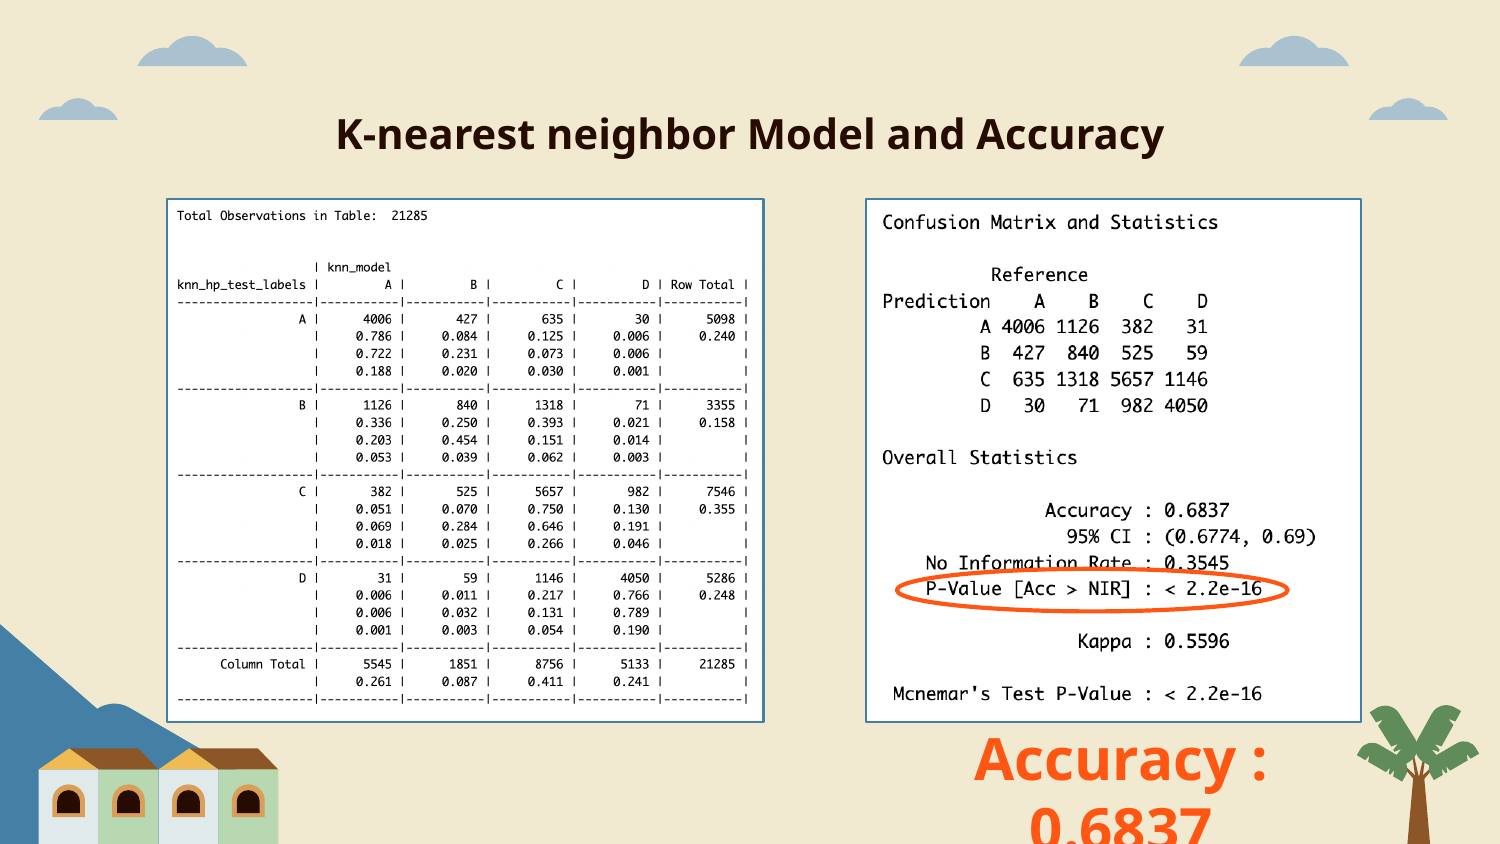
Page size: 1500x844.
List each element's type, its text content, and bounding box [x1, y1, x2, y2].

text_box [867, 199, 1361, 722]
picture [167, 199, 763, 722]
text_box Accuracy : 0.6837 [896, 730, 1331, 831]
title K-nearest neighbor Model and Accuracy [116, 92, 1383, 183]
